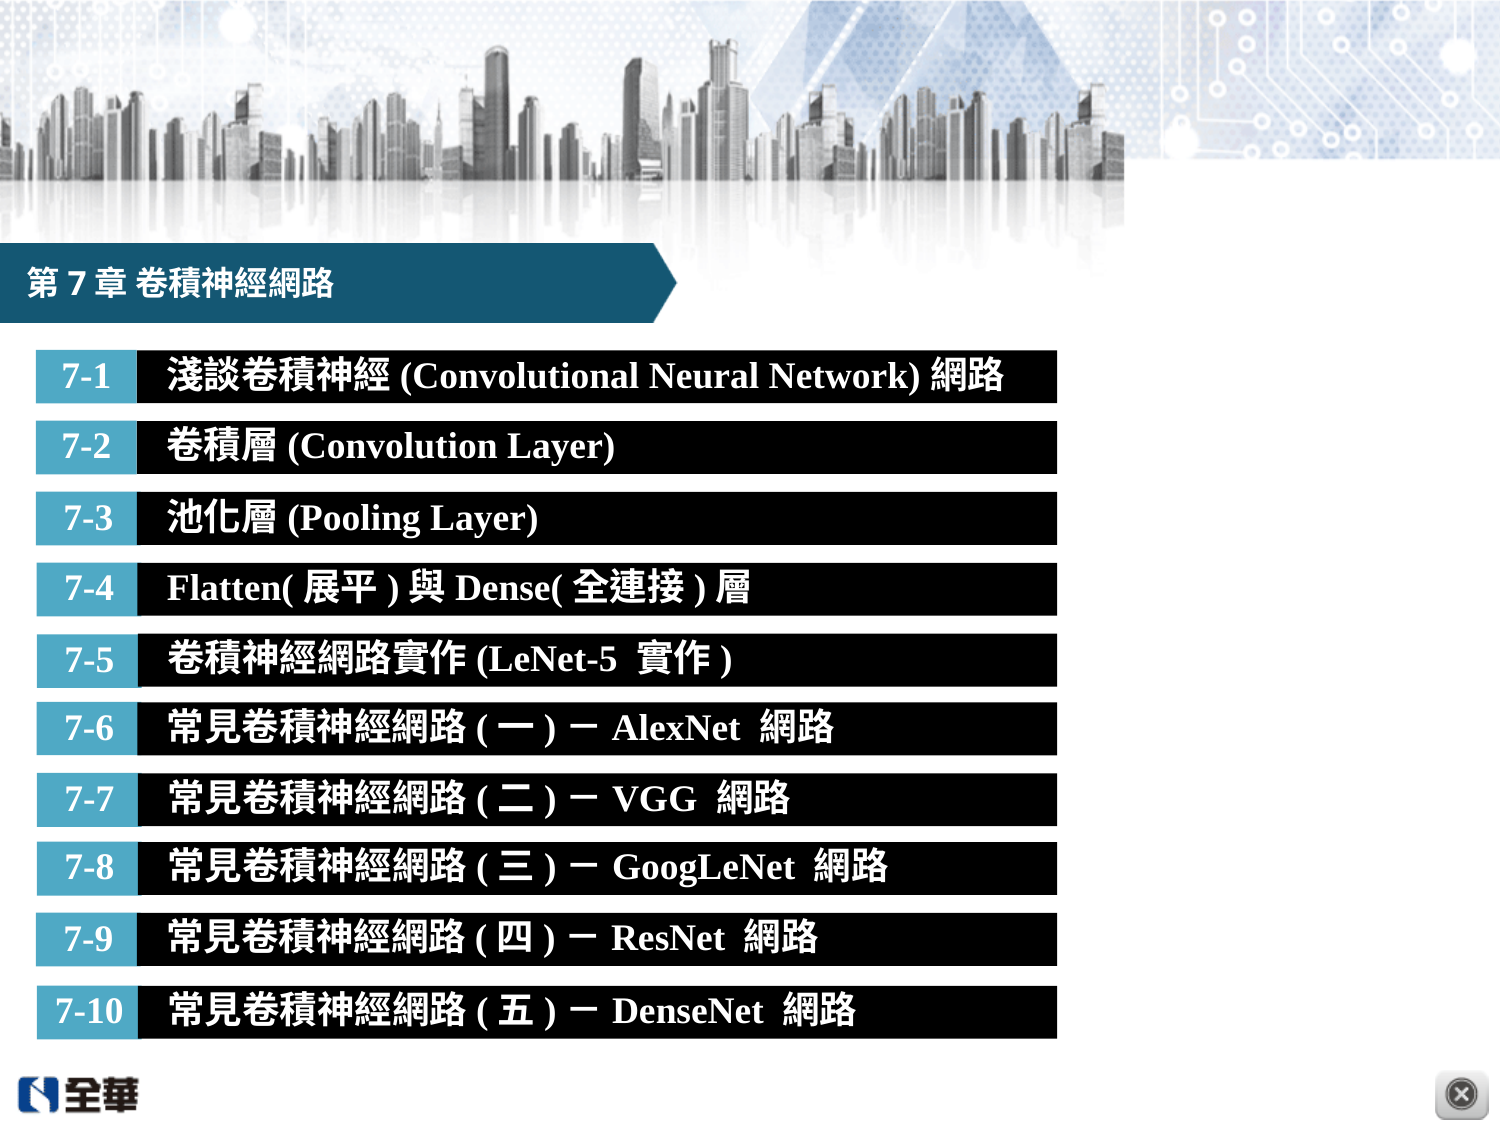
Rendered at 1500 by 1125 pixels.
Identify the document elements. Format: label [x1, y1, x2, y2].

text_box [36, 633, 1058, 689]
text_box [35, 349, 1058, 404]
text_box [35, 912, 1058, 967]
text_box [36, 841, 1058, 896]
text_box [35, 420, 1058, 475]
text_box [35, 491, 1058, 546]
text_box [36, 701, 1058, 757]
text_box [36, 772, 1058, 828]
text_box [36, 562, 1058, 617]
picture [0, 0, 1500, 1125]
text_box [36, 985, 1058, 1040]
